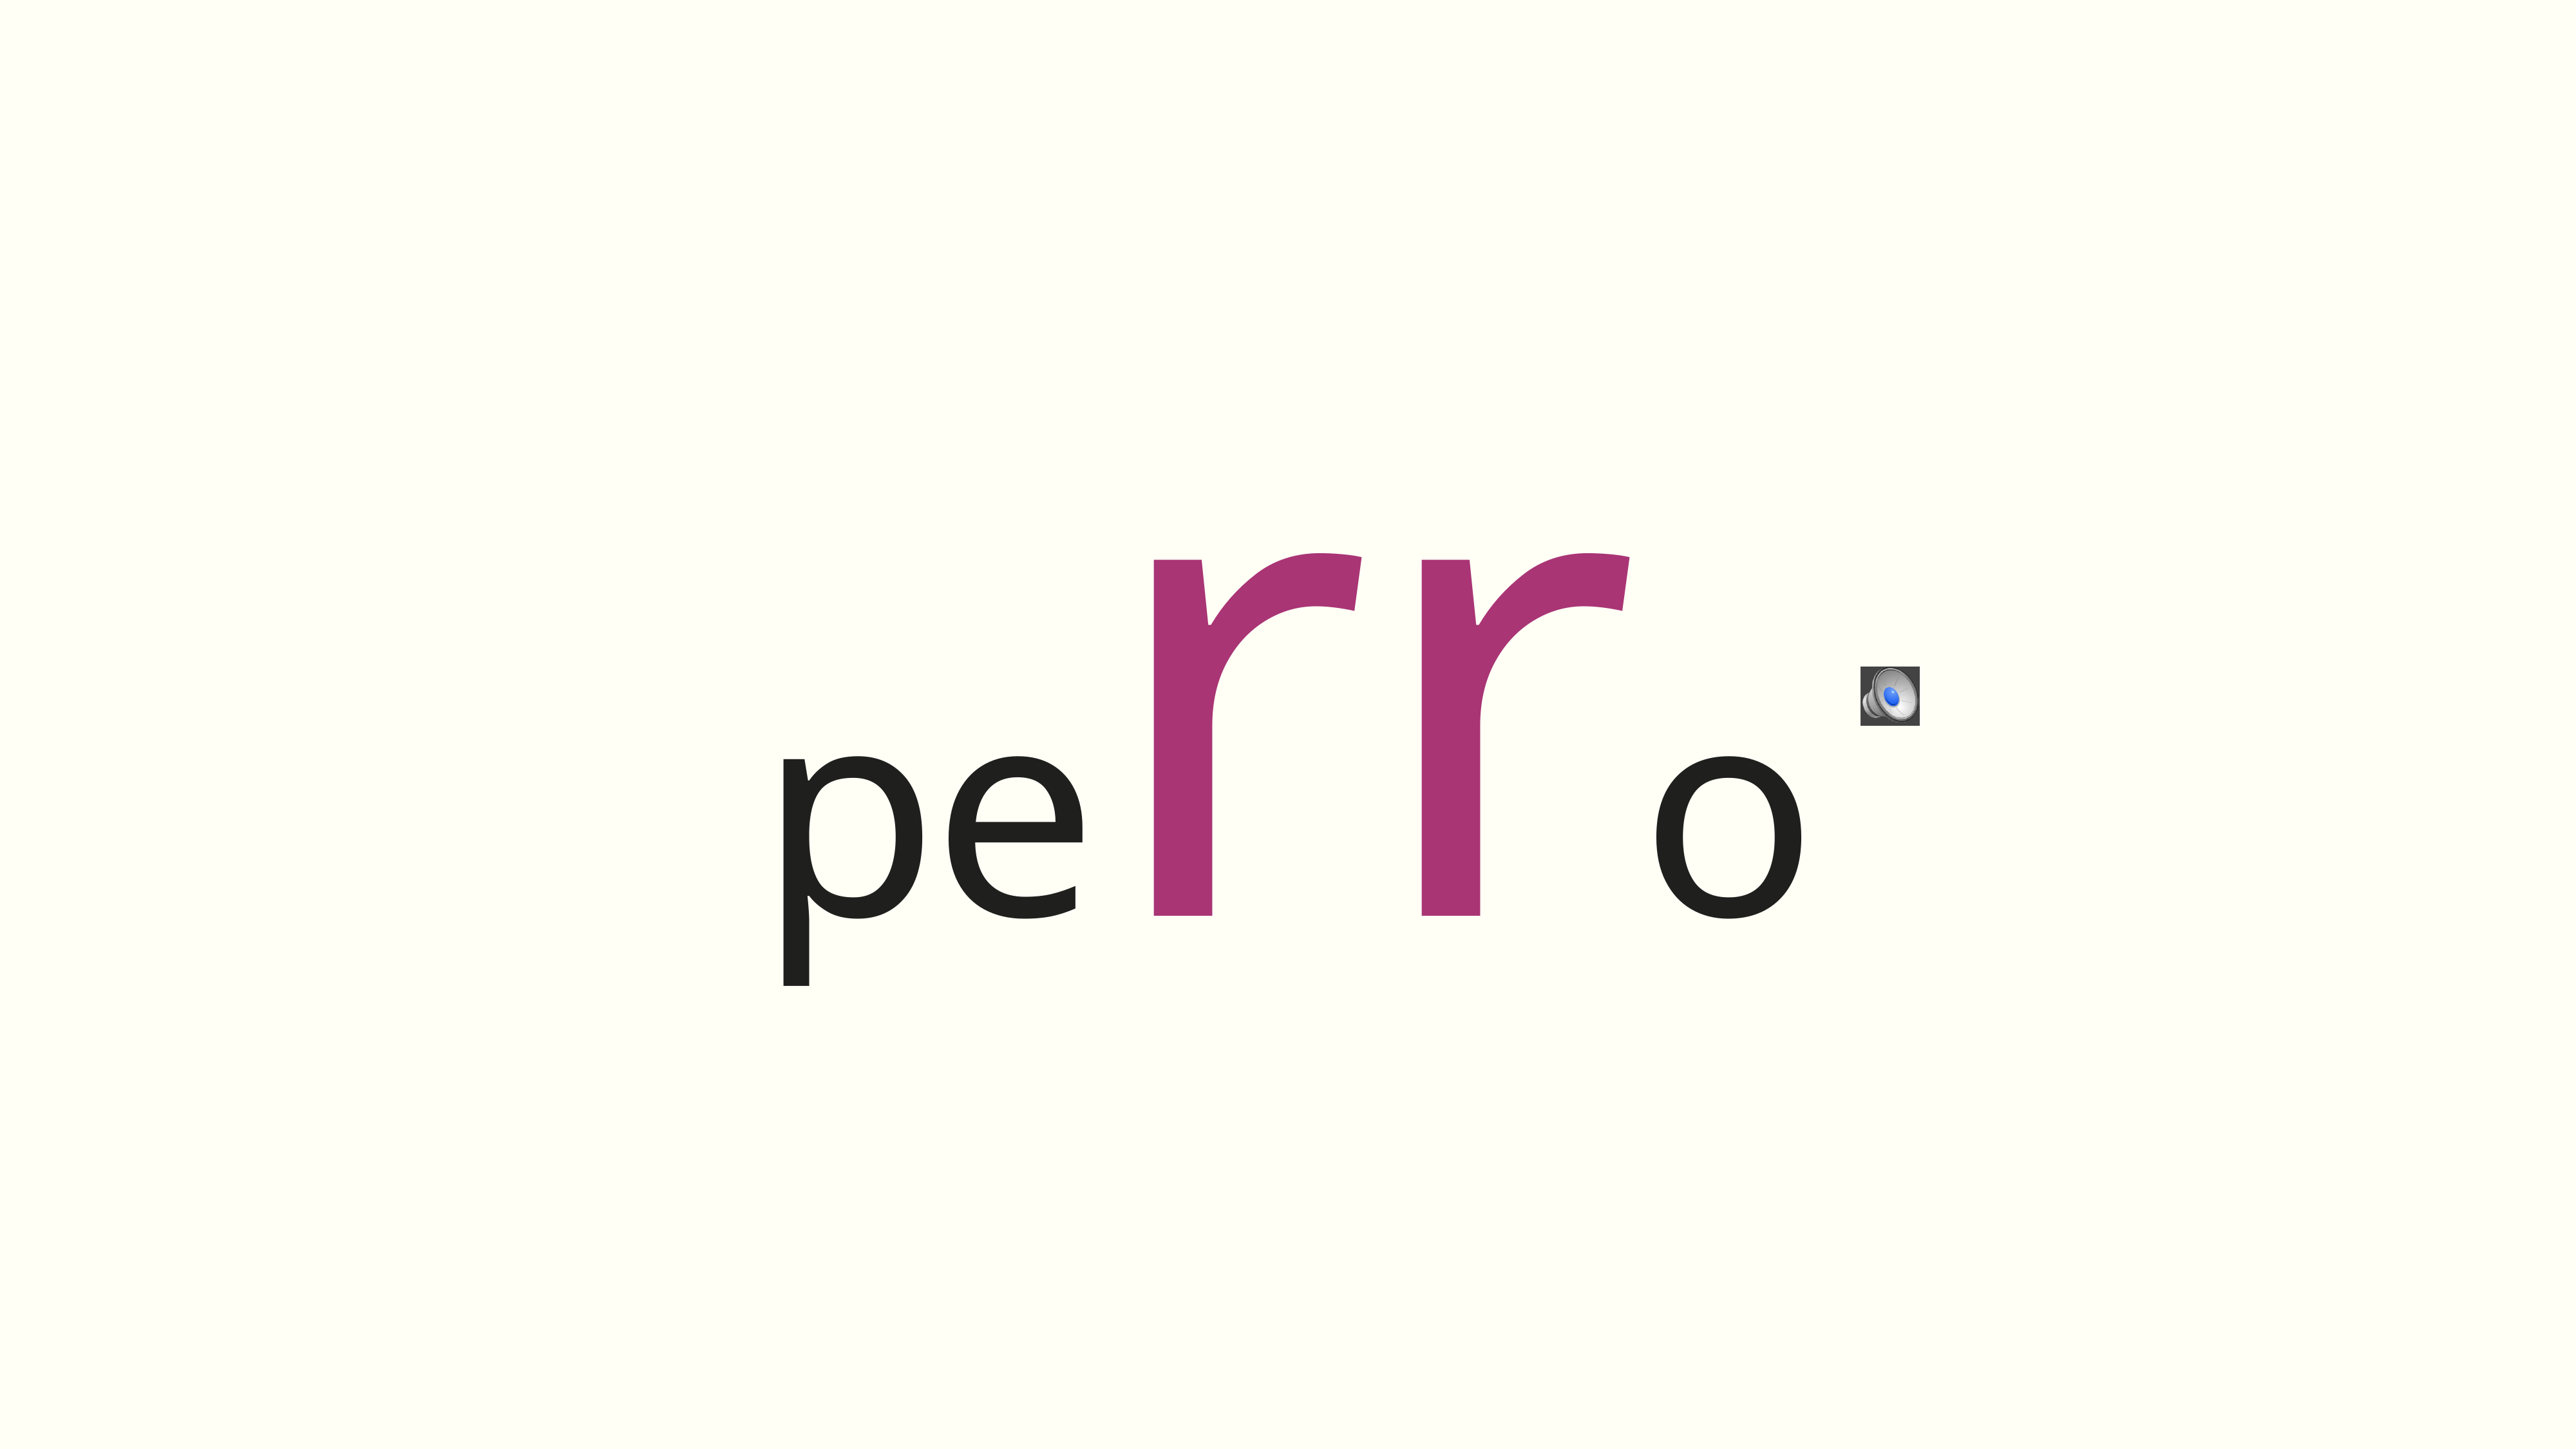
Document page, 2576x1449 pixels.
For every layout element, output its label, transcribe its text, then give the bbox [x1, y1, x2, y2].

picture [1860, 665, 1921, 726]
list perro [127, 399, 2449, 1050]
